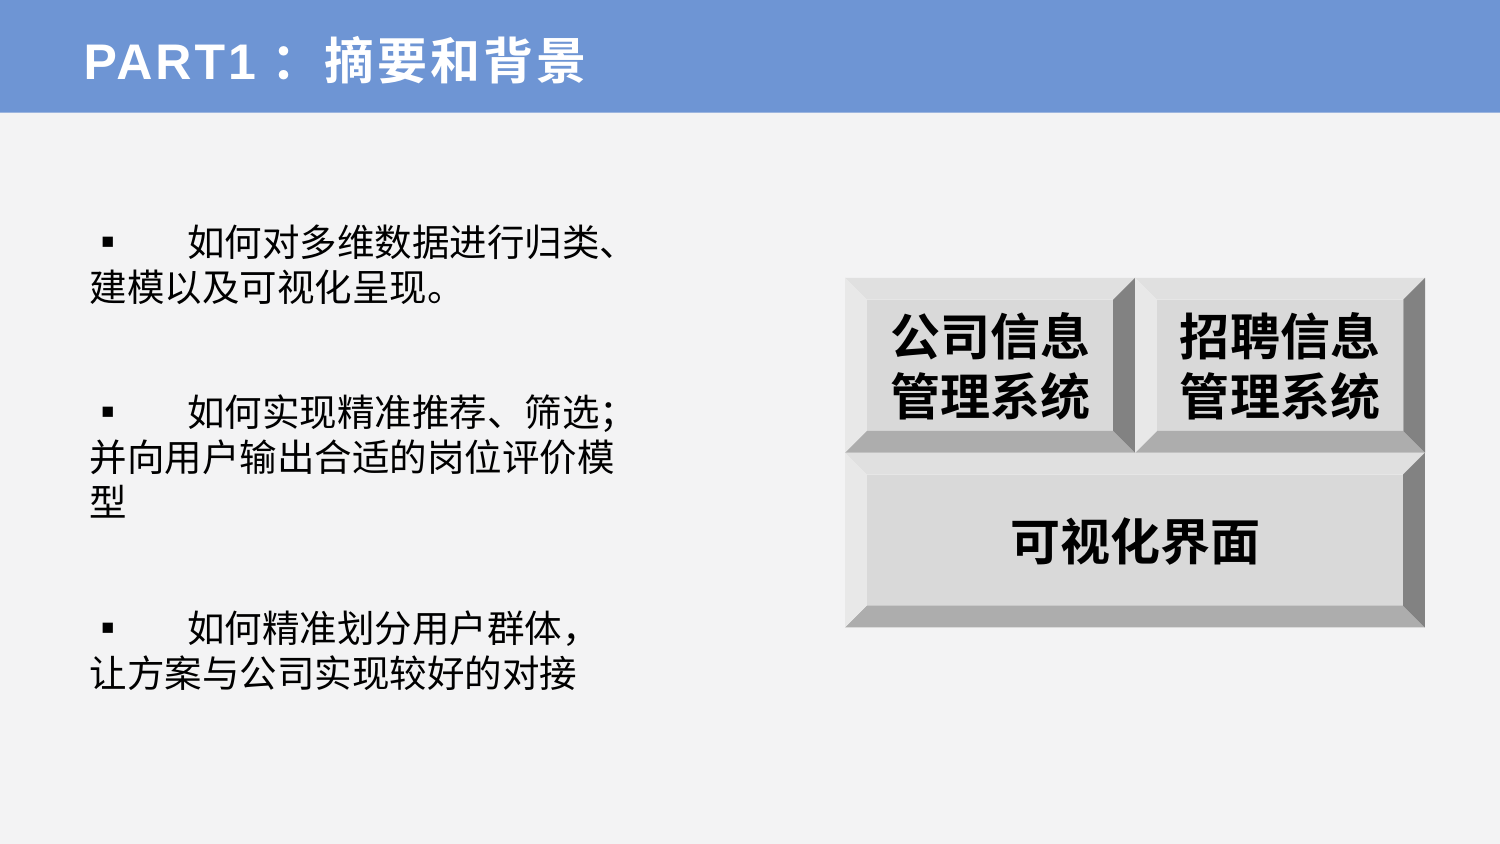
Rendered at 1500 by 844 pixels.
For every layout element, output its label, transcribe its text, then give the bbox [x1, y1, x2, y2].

text_box PART1：摘要和背景 [74, 18, 1425, 94]
text_box ▪︎ 如何对多维数据进行归类、建模以及可视化呈现。 [74, 211, 646, 317]
text_box [0, 0, 1500, 114]
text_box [845, 277, 1426, 628]
text_box ▪︎ 如何精准划分用户群体，让方案与公司实现较好的对接 [74, 597, 646, 703]
text_box ▪︎ 如何实现精准推荐、筛选；并向用户输出合适的岗位评价模型 [74, 381, 646, 532]
